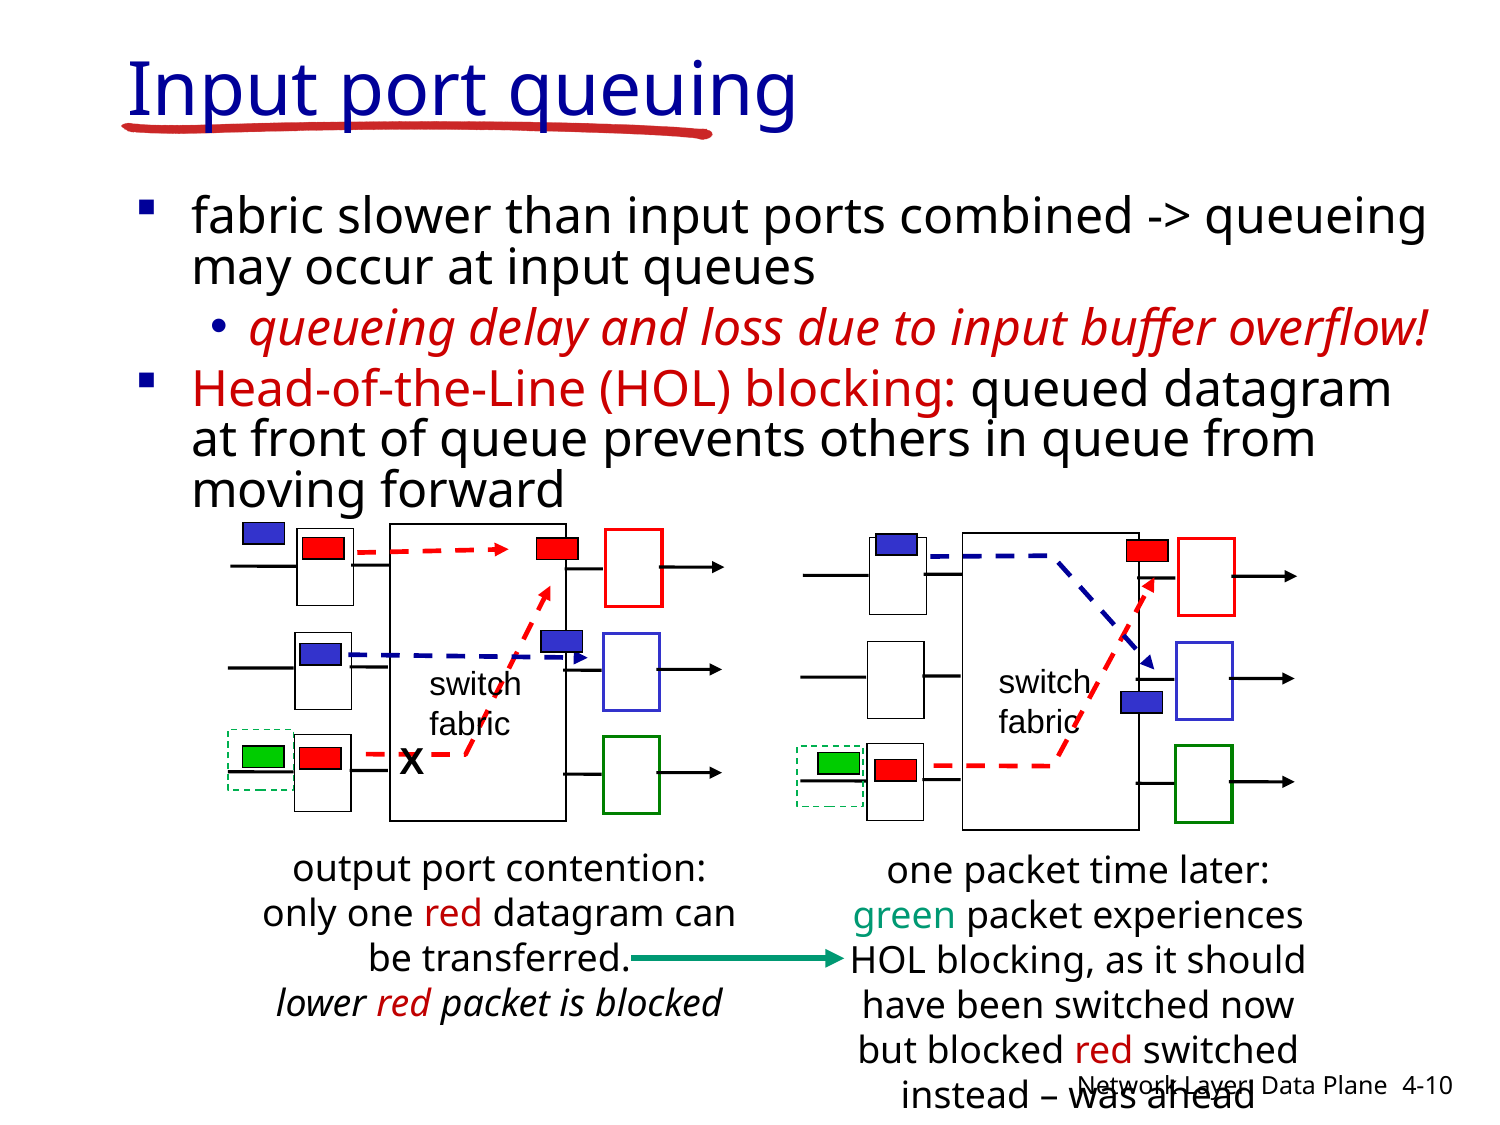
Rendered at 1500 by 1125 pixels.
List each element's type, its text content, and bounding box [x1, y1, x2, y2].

slide_number 4-10 [1386, 1061, 1480, 1108]
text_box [227, 523, 725, 822]
picture [118, 116, 719, 146]
title Input port queuing [112, 47, 1388, 123]
list fabric slower than input ports combined -> queueing may occur at input queues queueing delay and loss due to input buffer overflow! Head-of-the-Line (HOL) blocking: queued datagram at front of queue prevents others in queue from moving forward [120, 184, 1449, 483]
footer Network Layer: Data Plane [1045, 1062, 1404, 1102]
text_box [800, 532, 1339, 1081]
text_box output port contention: only one red datagram can be transferred. lower red packet is blocked [221, 836, 778, 1032]
